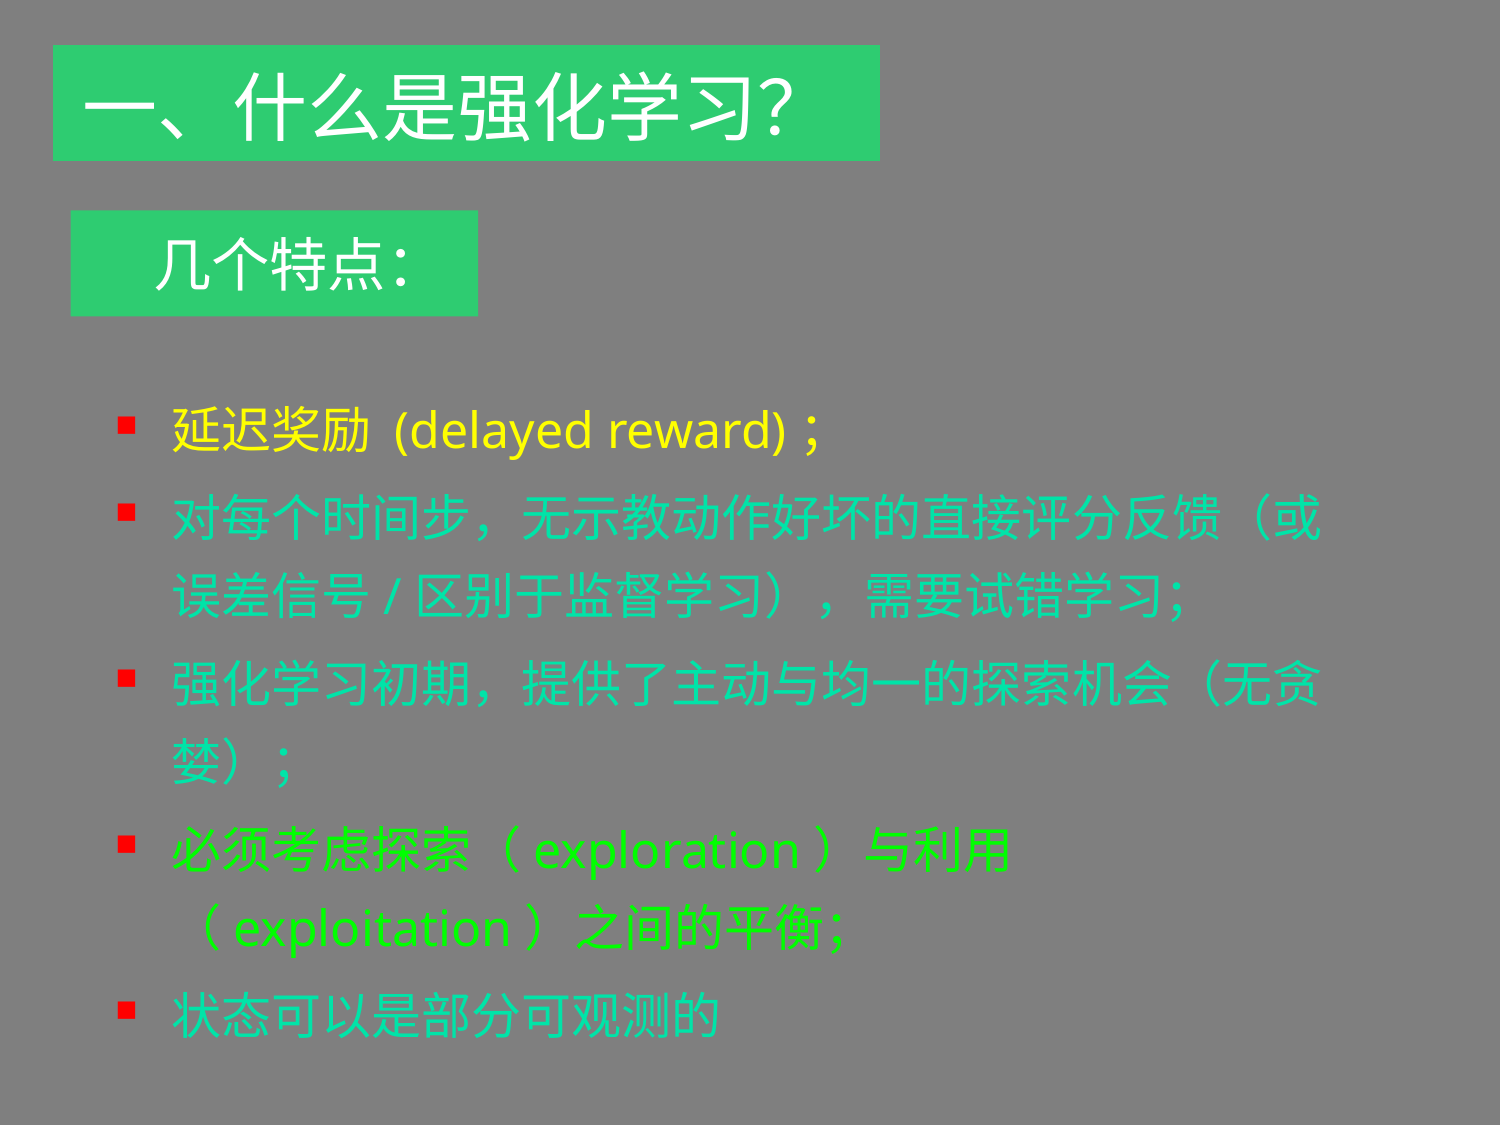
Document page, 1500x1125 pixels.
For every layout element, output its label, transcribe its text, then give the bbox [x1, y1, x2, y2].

text_box 一、什么是强化学习？ [70, 54, 880, 157]
text_box [69, 208, 480, 319]
text_box 几个特点： [88, 212, 479, 315]
text_box [51, 43, 882, 163]
list 延迟奖励 (delayed reward)； 对每个时间步，无示教动作好坏的直接评分反馈（或误差信号/区别于监督学习），需要试错学习； 强化学习初期，提供了主动与均一的探索机会（无贪婪）； 必须考虑探索（exploration）与利用（exploitation）之间的平衡； 状态可以是部分可观测的 [100, 373, 1377, 1071]
